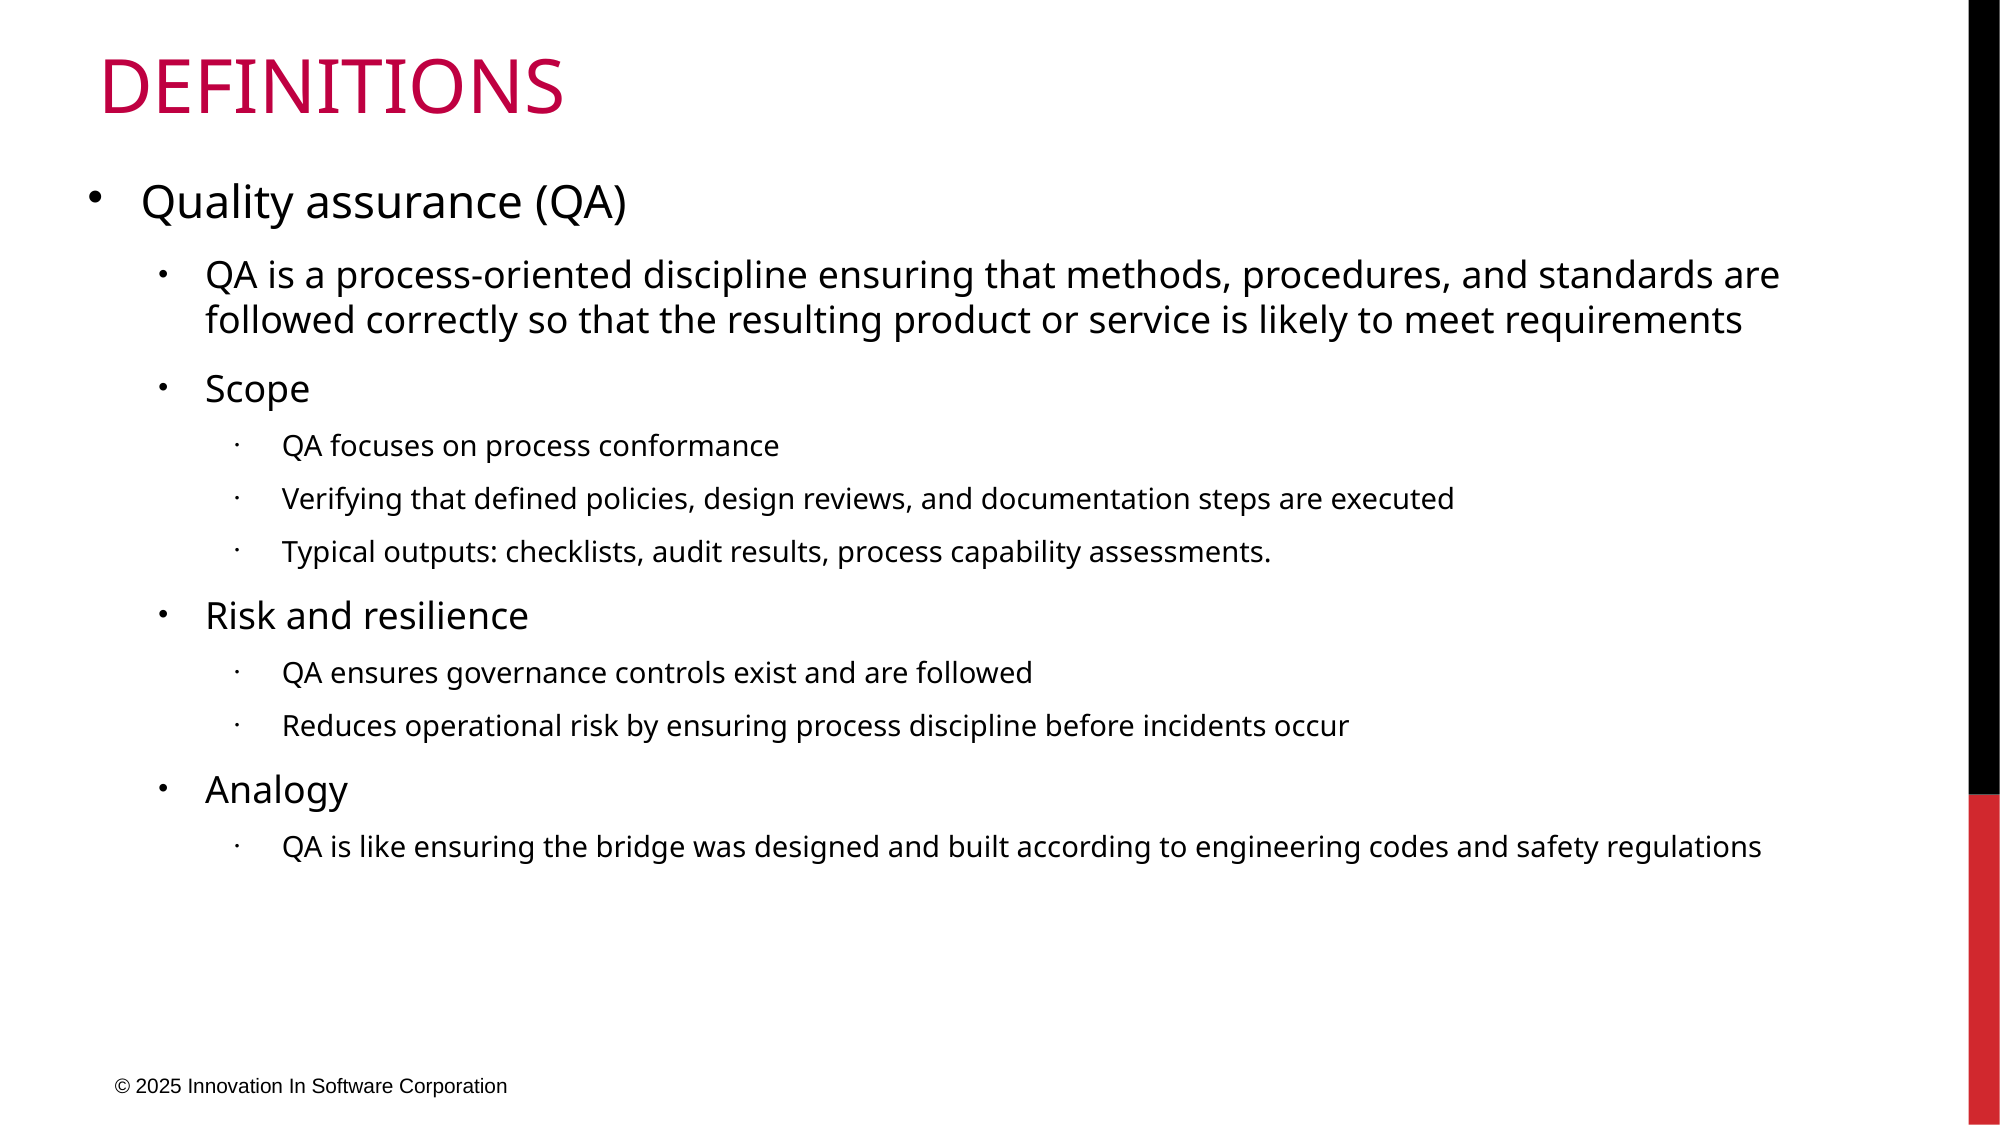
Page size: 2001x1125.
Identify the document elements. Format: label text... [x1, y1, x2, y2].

title definitions [98, 23, 1413, 143]
footer © 2025 Innovation In Software Corporation [99, 1065, 850, 1112]
list Quality assurance (QA) QA is a process-oriented discipline ensuring that methods, procedures, and standards are followed correctly so that the resulting product or service is likely to meet requirements Scope QA focuses on process conformance Verifying that defined policies, design reviews, and documentation steps are executed Typical outputs: checklists, audit results, process capability assessments. Risk and resilience QA ensures governance controls exist and are followed Reduces operational risk by ensuring process discipline before incidents occur Analogy QA is like ensuring the bridge was designed and built according to engineering codes and safety regulations [69, 172, 1874, 1001]
